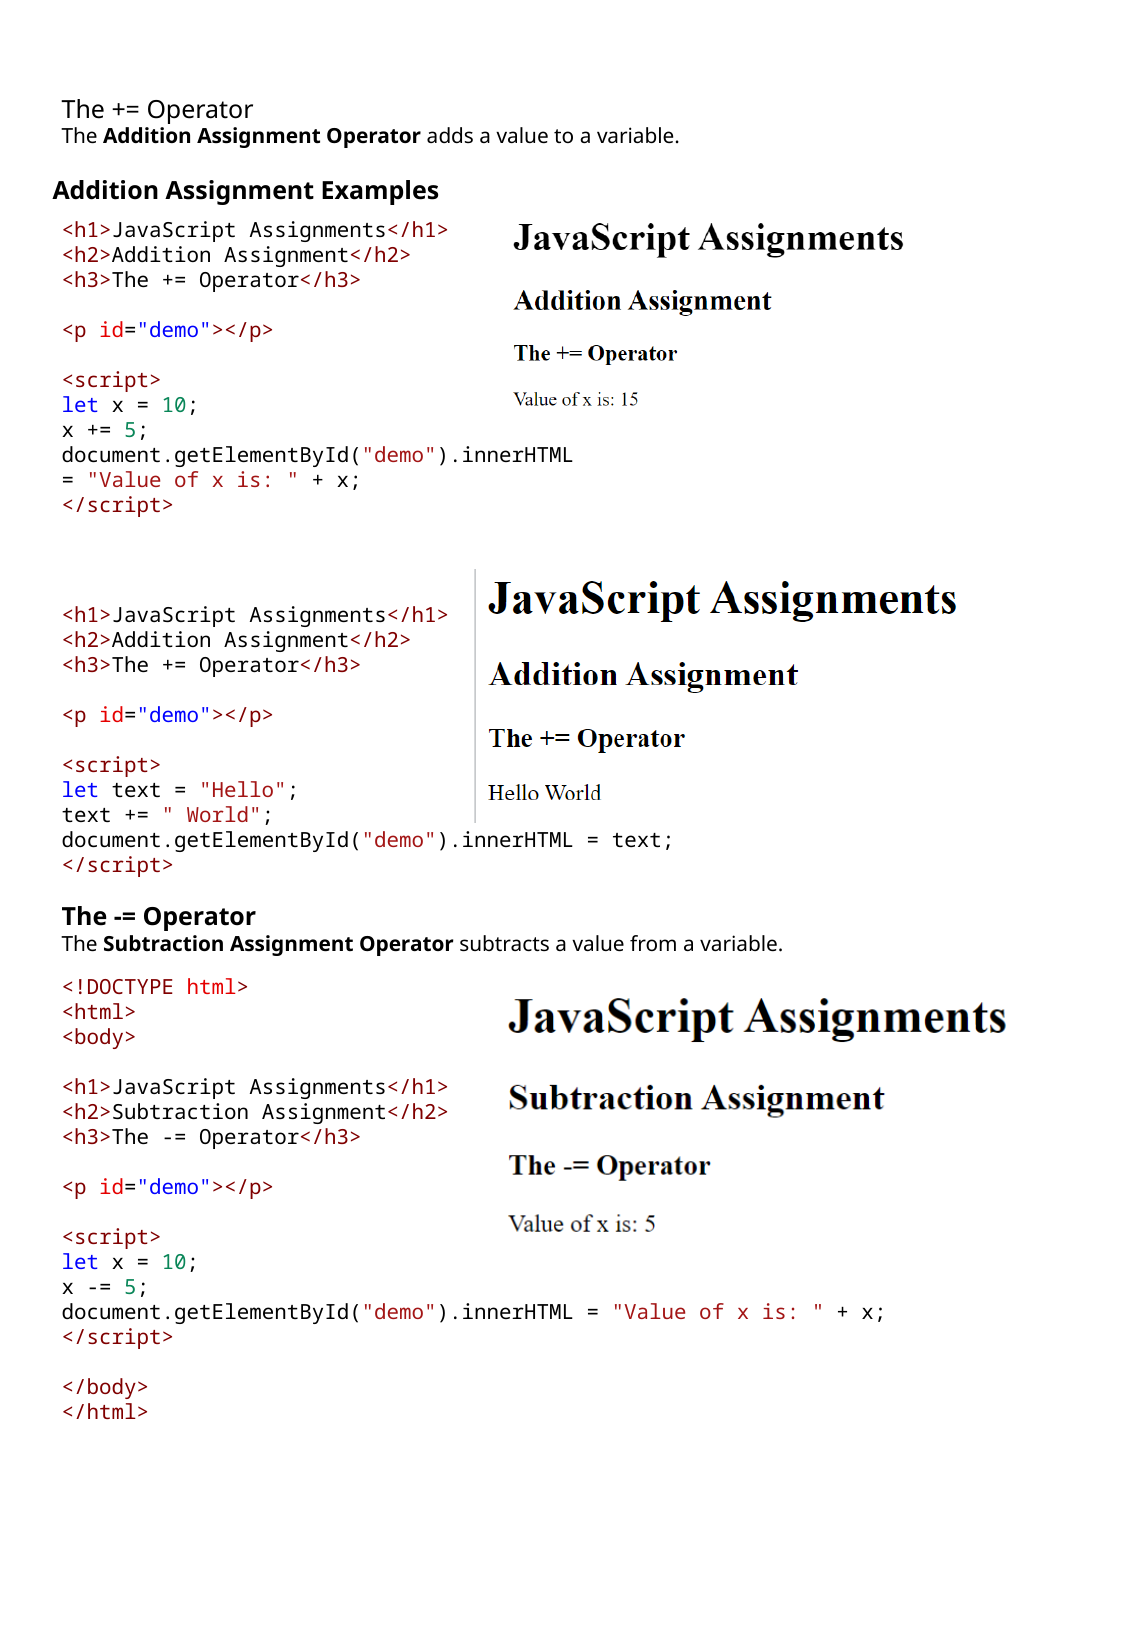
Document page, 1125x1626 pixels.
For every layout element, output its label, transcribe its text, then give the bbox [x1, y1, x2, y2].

text_box Addition Assignment Examples [37, 166, 455, 212]
text_box <h1>JavaScript Assignments</h1> <h2>Addition Assignment</h2> <h3>The += Operator</h3> <p id="demo"></p> <script> let x = 10; x += 5; document.getElementById("demo").innerHTML = "Value of x is: " + x; </script> [46, 184, 610, 569]
picture [474, 569, 972, 824]
picture [498, 988, 1027, 1246]
text_box The += Operator The Addition Assignment Operator adds a value to a variable. [46, 85, 904, 156]
text_box <h1>JavaScript Assignments</h1> <h2>Addition Assignment</h2> <h3>The += Operator</h3> <p id="demo"></p> <script> let text = "Hello"; text += " World"; document.getElementById("demo").innerHTML = text; </script> [46, 569, 763, 892]
text_box <!DOCTYPE html> <html> <body> <h1>JavaScript Assignments</h1> <h2>Subtraction Assignment</h2> <h3>The -= Operator</h3> <p id="demo"></p> <script> let x = 10; x -= 5; document.getElementById("demo").innerHTML = "Value of x is: " + x; </script> </body> </html> [46, 966, 1041, 1431]
text_box The -= Operator The Subtraction Assignment Operator subtracts a value from a variable. [46, 892, 1073, 963]
picture [504, 212, 921, 421]
